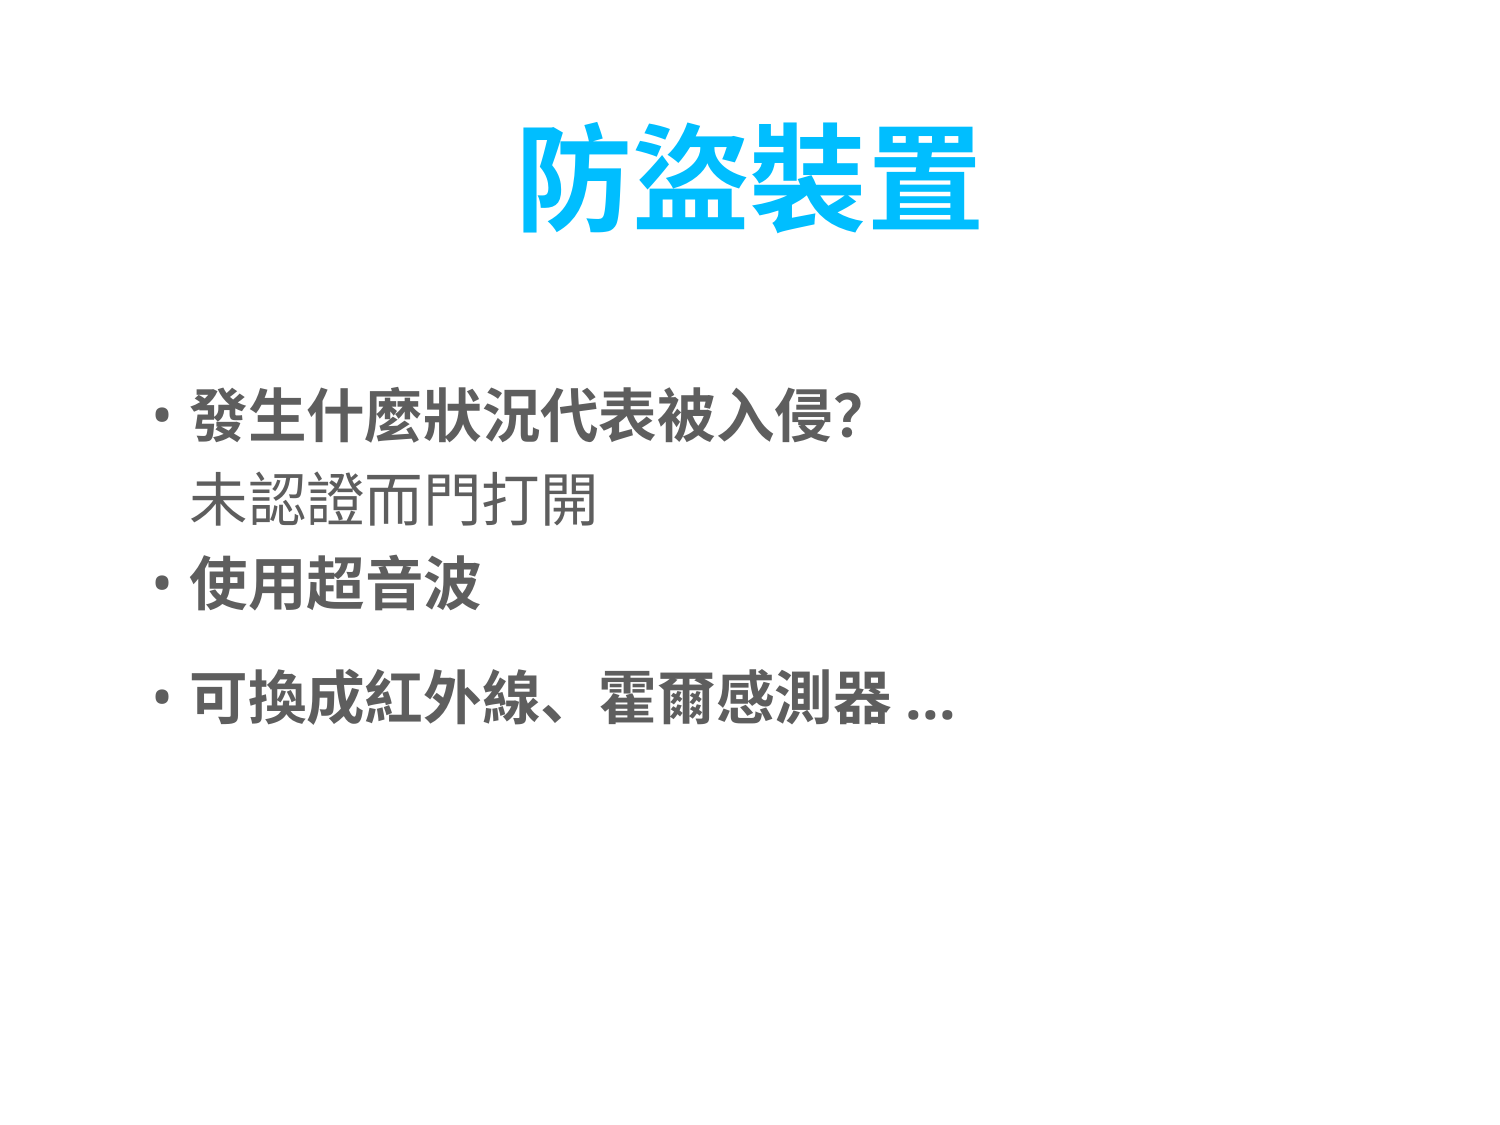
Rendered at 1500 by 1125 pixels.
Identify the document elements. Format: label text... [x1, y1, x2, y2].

text_box 發生什麼狀況代表被入侵？ 未認證而門打開 使用超音波 可換成紅外線、霍爾感測器... [145, 282, 1392, 843]
title 防盜裝置 [349, 70, 1151, 282]
